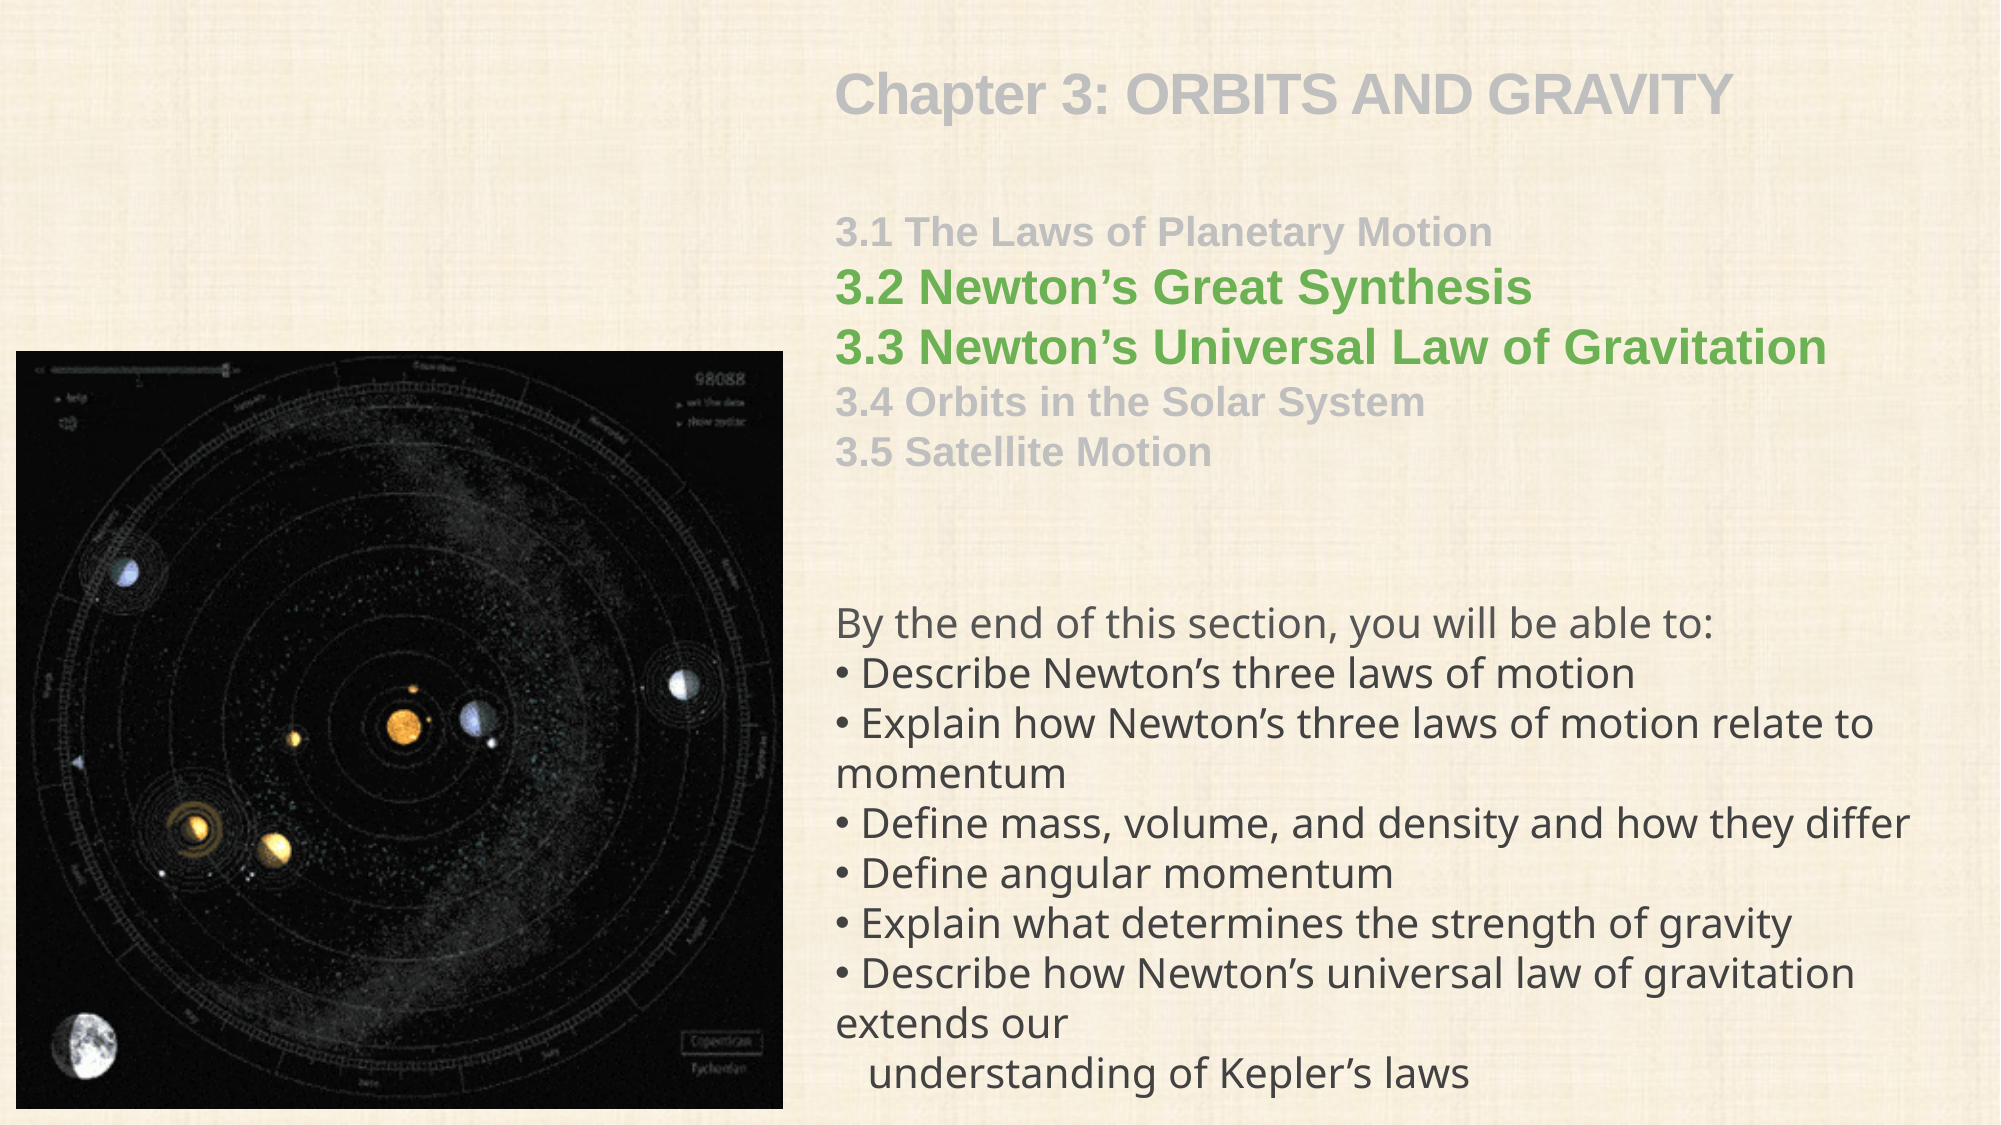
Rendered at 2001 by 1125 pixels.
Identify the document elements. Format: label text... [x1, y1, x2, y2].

picture [15, 351, 784, 1110]
text_box 3.1 The Laws of Planetary Motion 3.2 Newton’s Great Synthesis 3.3 Newton’s Universal Law of Gravitation 3.4 Orbits in the Solar System 3.5 Satellite Motion [820, 197, 1958, 533]
text_box Chapter 3: ORBITS AND GRAVITY [746, 3, 1823, 183]
text_box By the end of this section, you will be able to: Describe Newton’s three laws of motion Explain how Newton’s three laws of motion relate to momentum Define mass, volume, and density and how they differ Define angular momentum Explain what determines the strength of gravity Describe how Newton’s universal law of gravitation extends our understanding of Kepler’s laws [820, 589, 1974, 1125]
